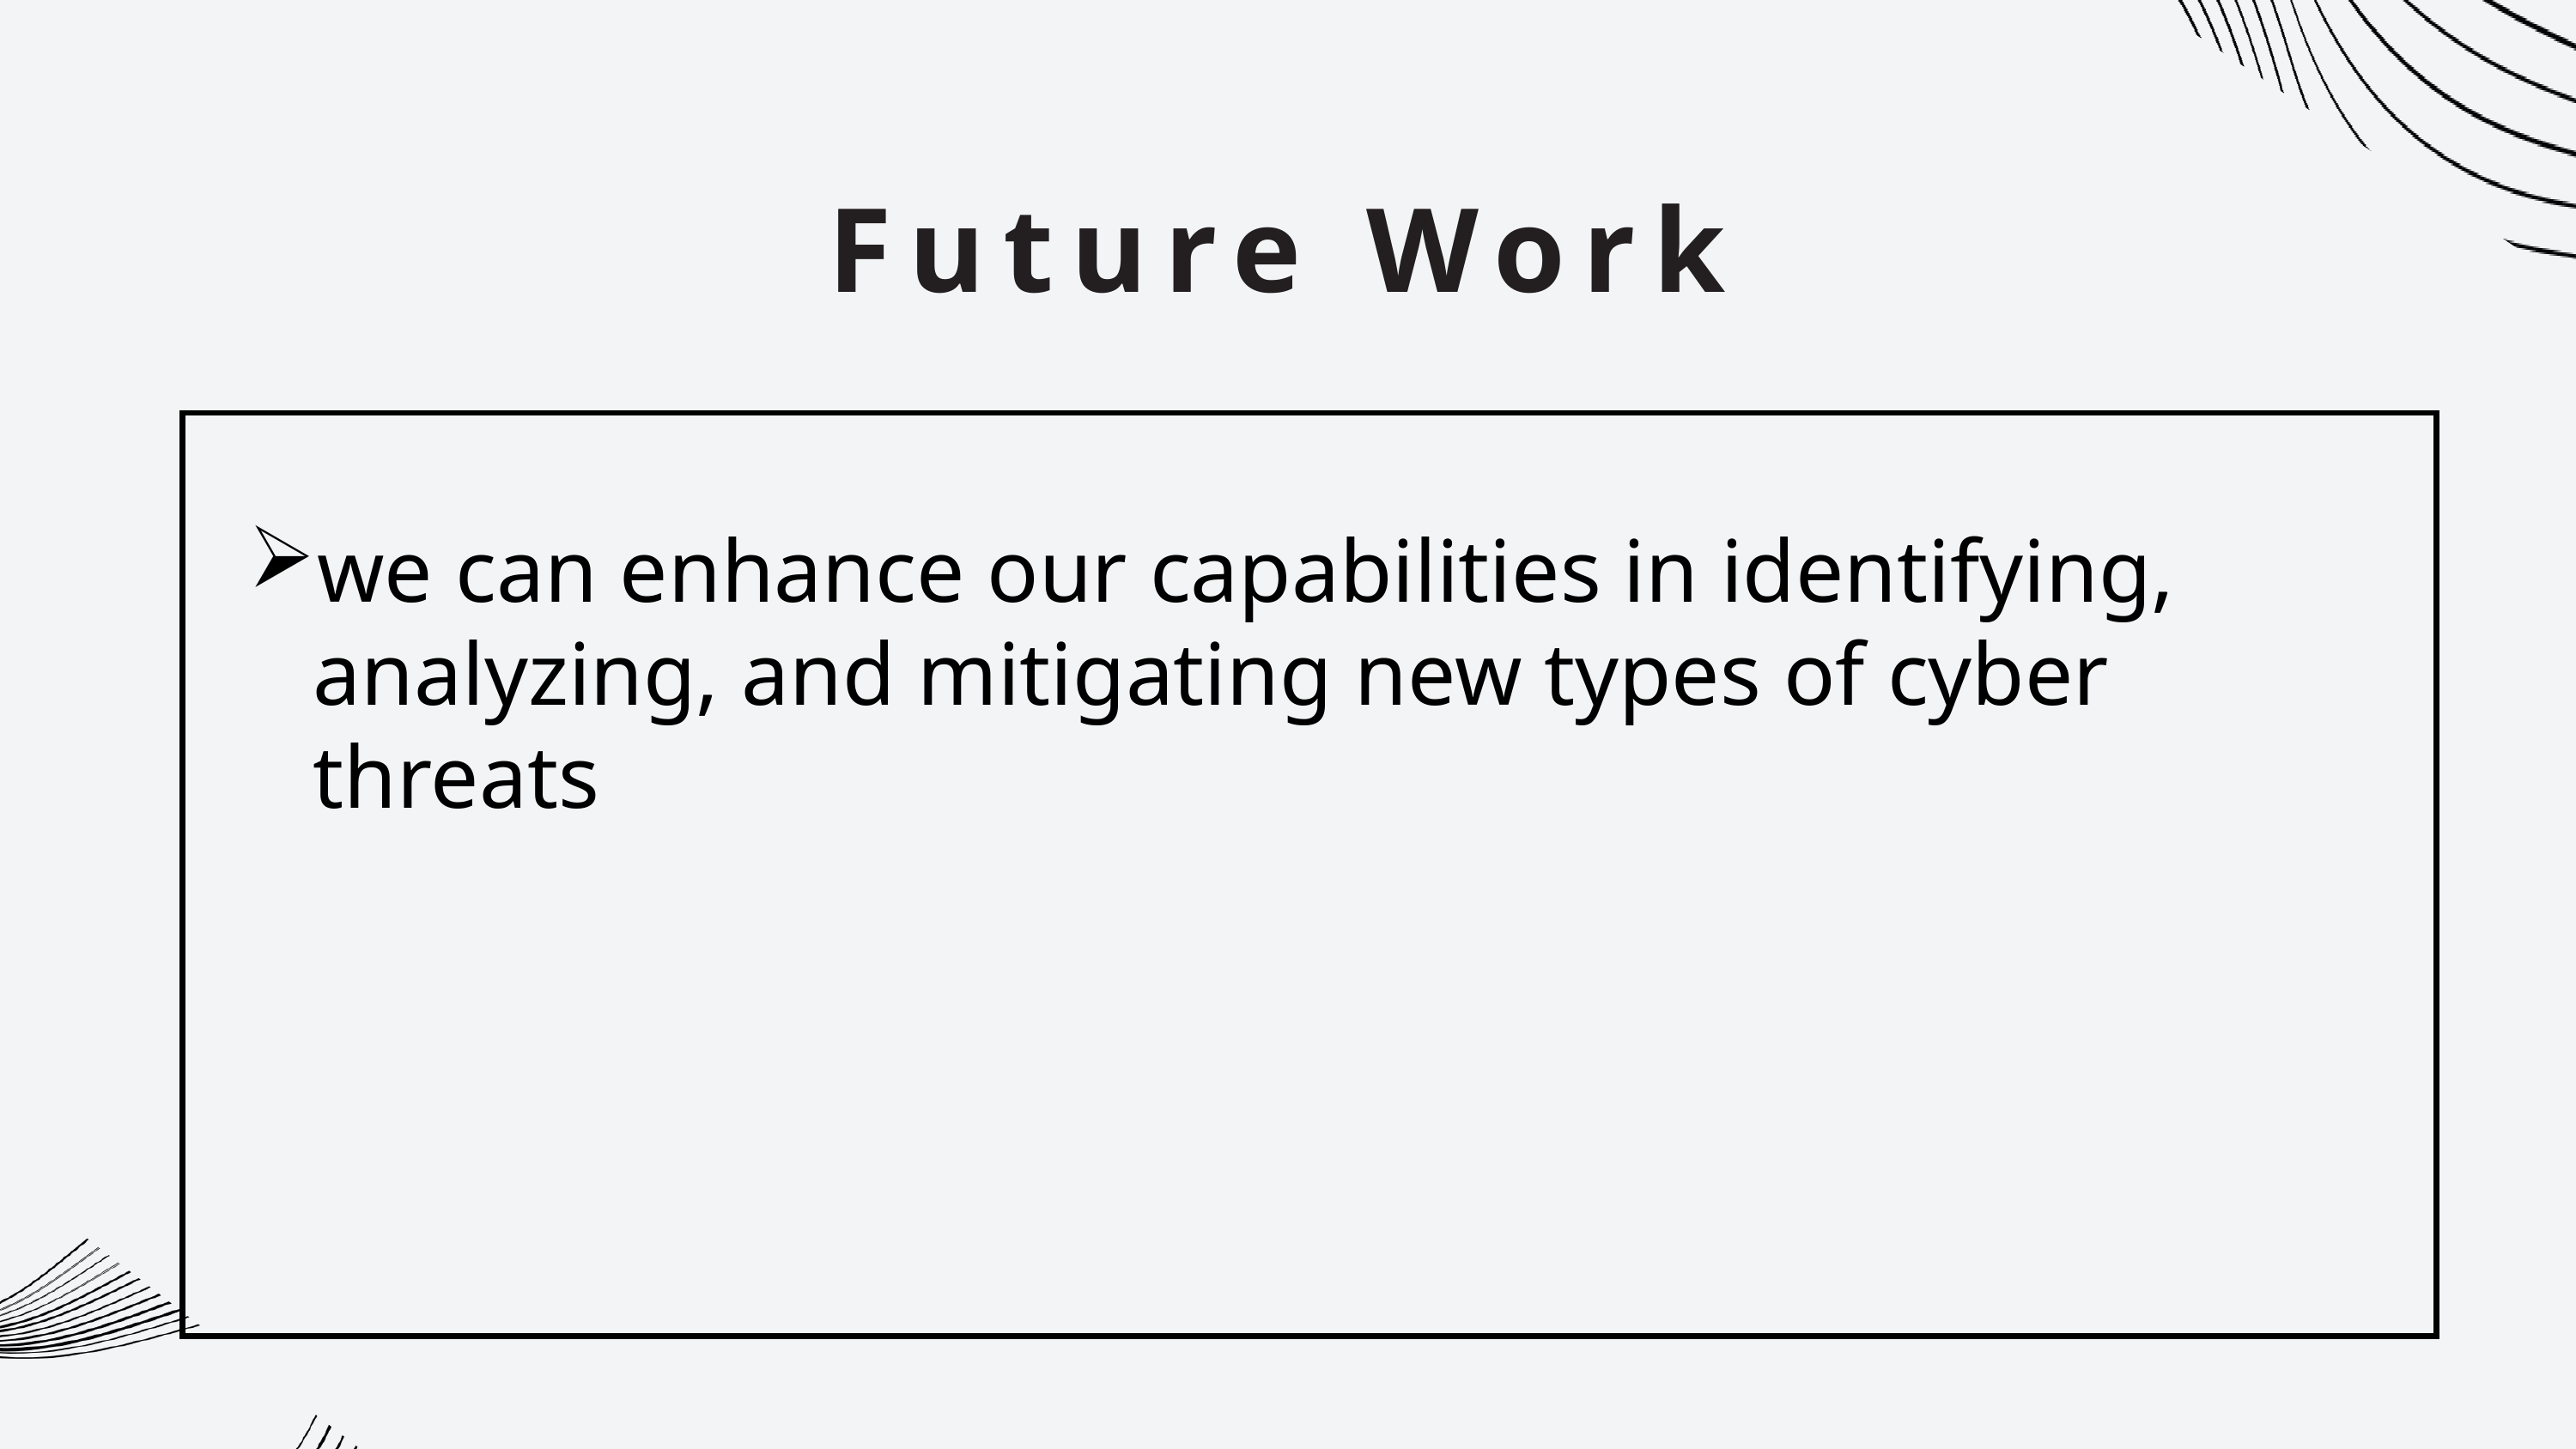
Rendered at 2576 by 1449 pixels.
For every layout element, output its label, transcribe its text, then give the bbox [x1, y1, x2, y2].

text_box Future Work [96, 70, 2458, 316]
text_box [2143, 0, 2576, 288]
text_box [0, 1171, 361, 1449]
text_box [181, 412, 2437, 1337]
